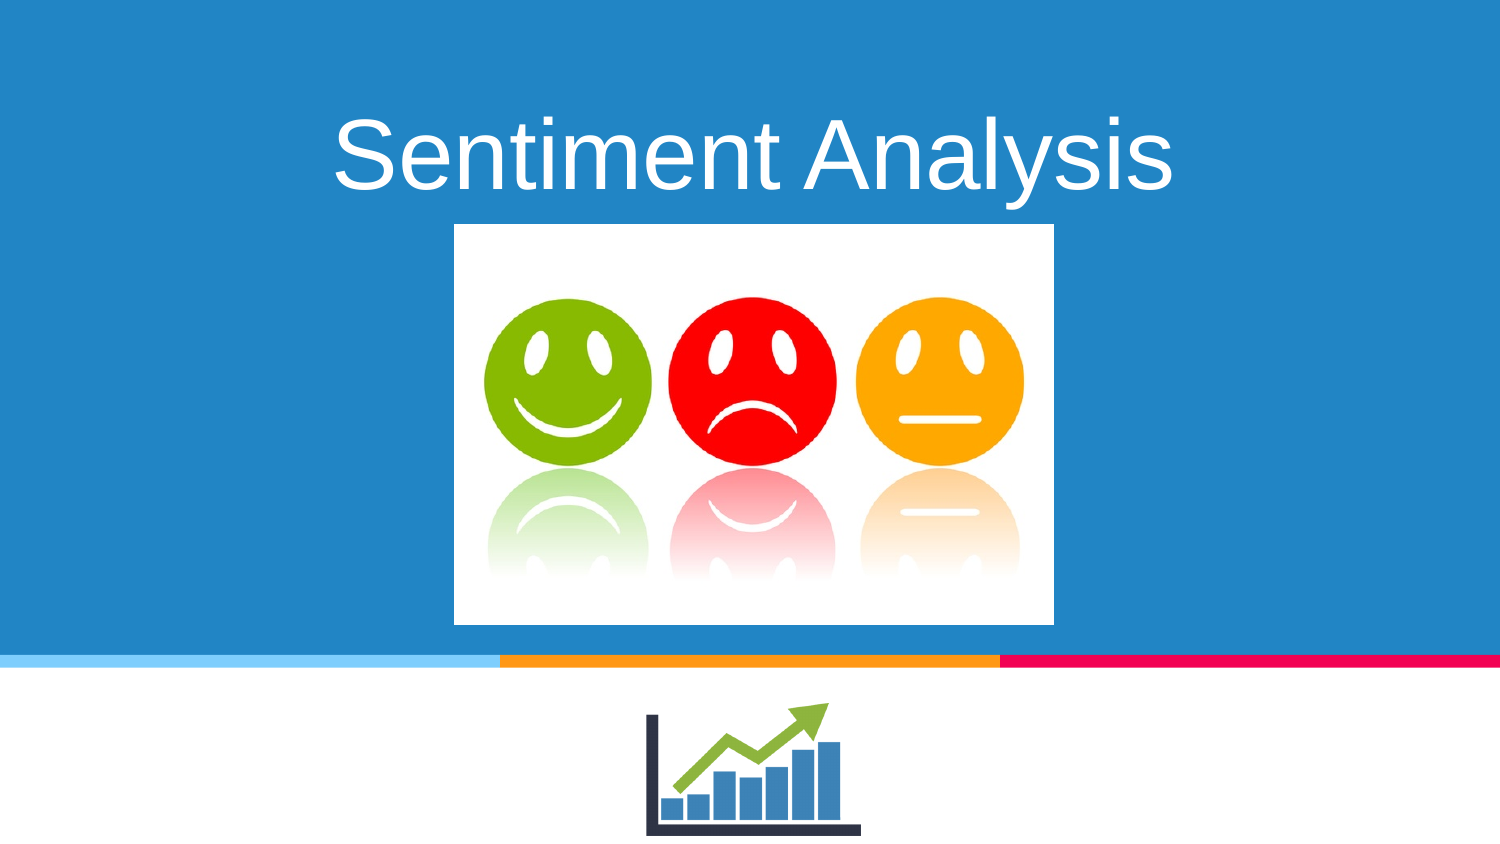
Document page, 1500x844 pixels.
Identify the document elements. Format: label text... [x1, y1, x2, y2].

text_box Sentiment Analysis [50, 24, 1458, 224]
picture [454, 223, 1054, 625]
picture [646, 664, 862, 844]
